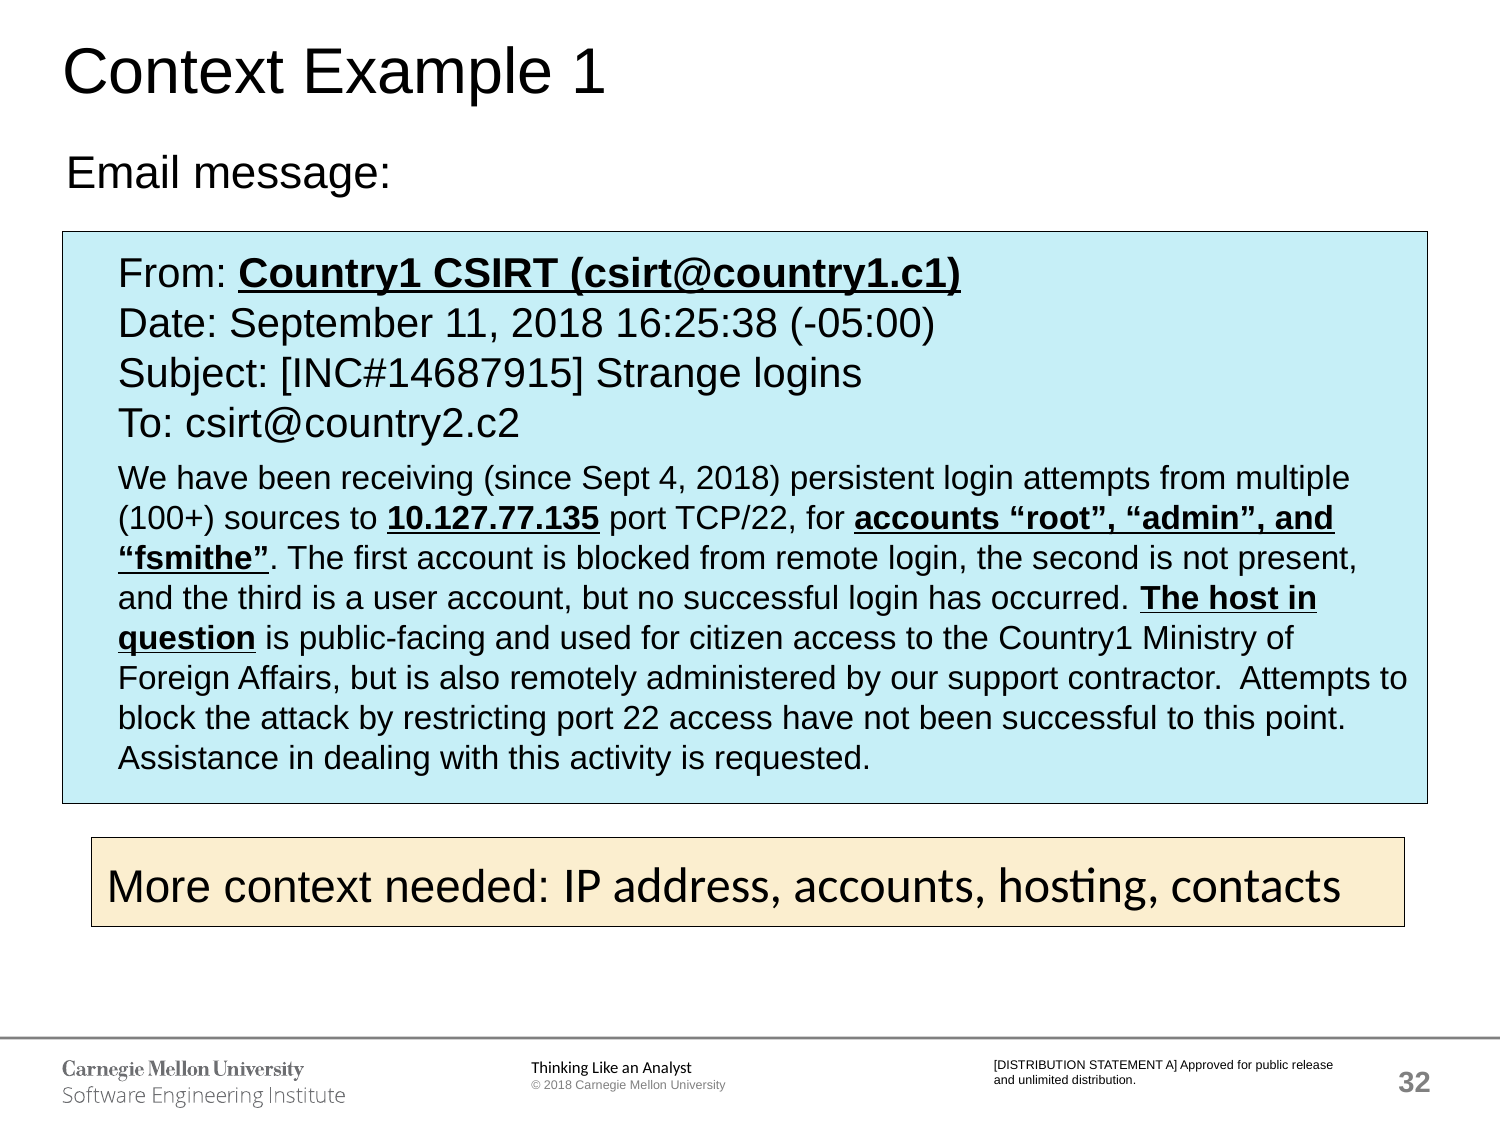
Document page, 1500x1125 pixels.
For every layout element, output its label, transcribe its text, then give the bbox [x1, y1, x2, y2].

text_box From: Country1 CSIRT (csirt@country1.c1) Date: September 11, 2018 16:25:38 (-05:00) Subject: [INC#14687915] Strange logins To: csirt@country2.c2 We have been receiving (since Sept 4, 2018) persistent login attempts from multiple (100+) sources to 10.127.77.135 port TCP/22, for accounts “root”, “admin”, and “fsmithe”. The first account is blocked from remote login, the second is not present, and the third is a user account, but no successful login has occurred. The host in question is public-facing and used for citizen access to the Country1 Ministry of Foreign Affairs, but is also remotely administered by our support contractor. Attempts to block the attack by restricting port 22 access have not been successful to this point. Assistance in dealing with this activity is requested. [62, 231, 1428, 804]
text_box More context needed: IP address, accounts, hosting, contacts [91, 837, 1405, 927]
title Context Example 1 [62, 37, 1338, 182]
text_box Email message: [65, 142, 784, 198]
